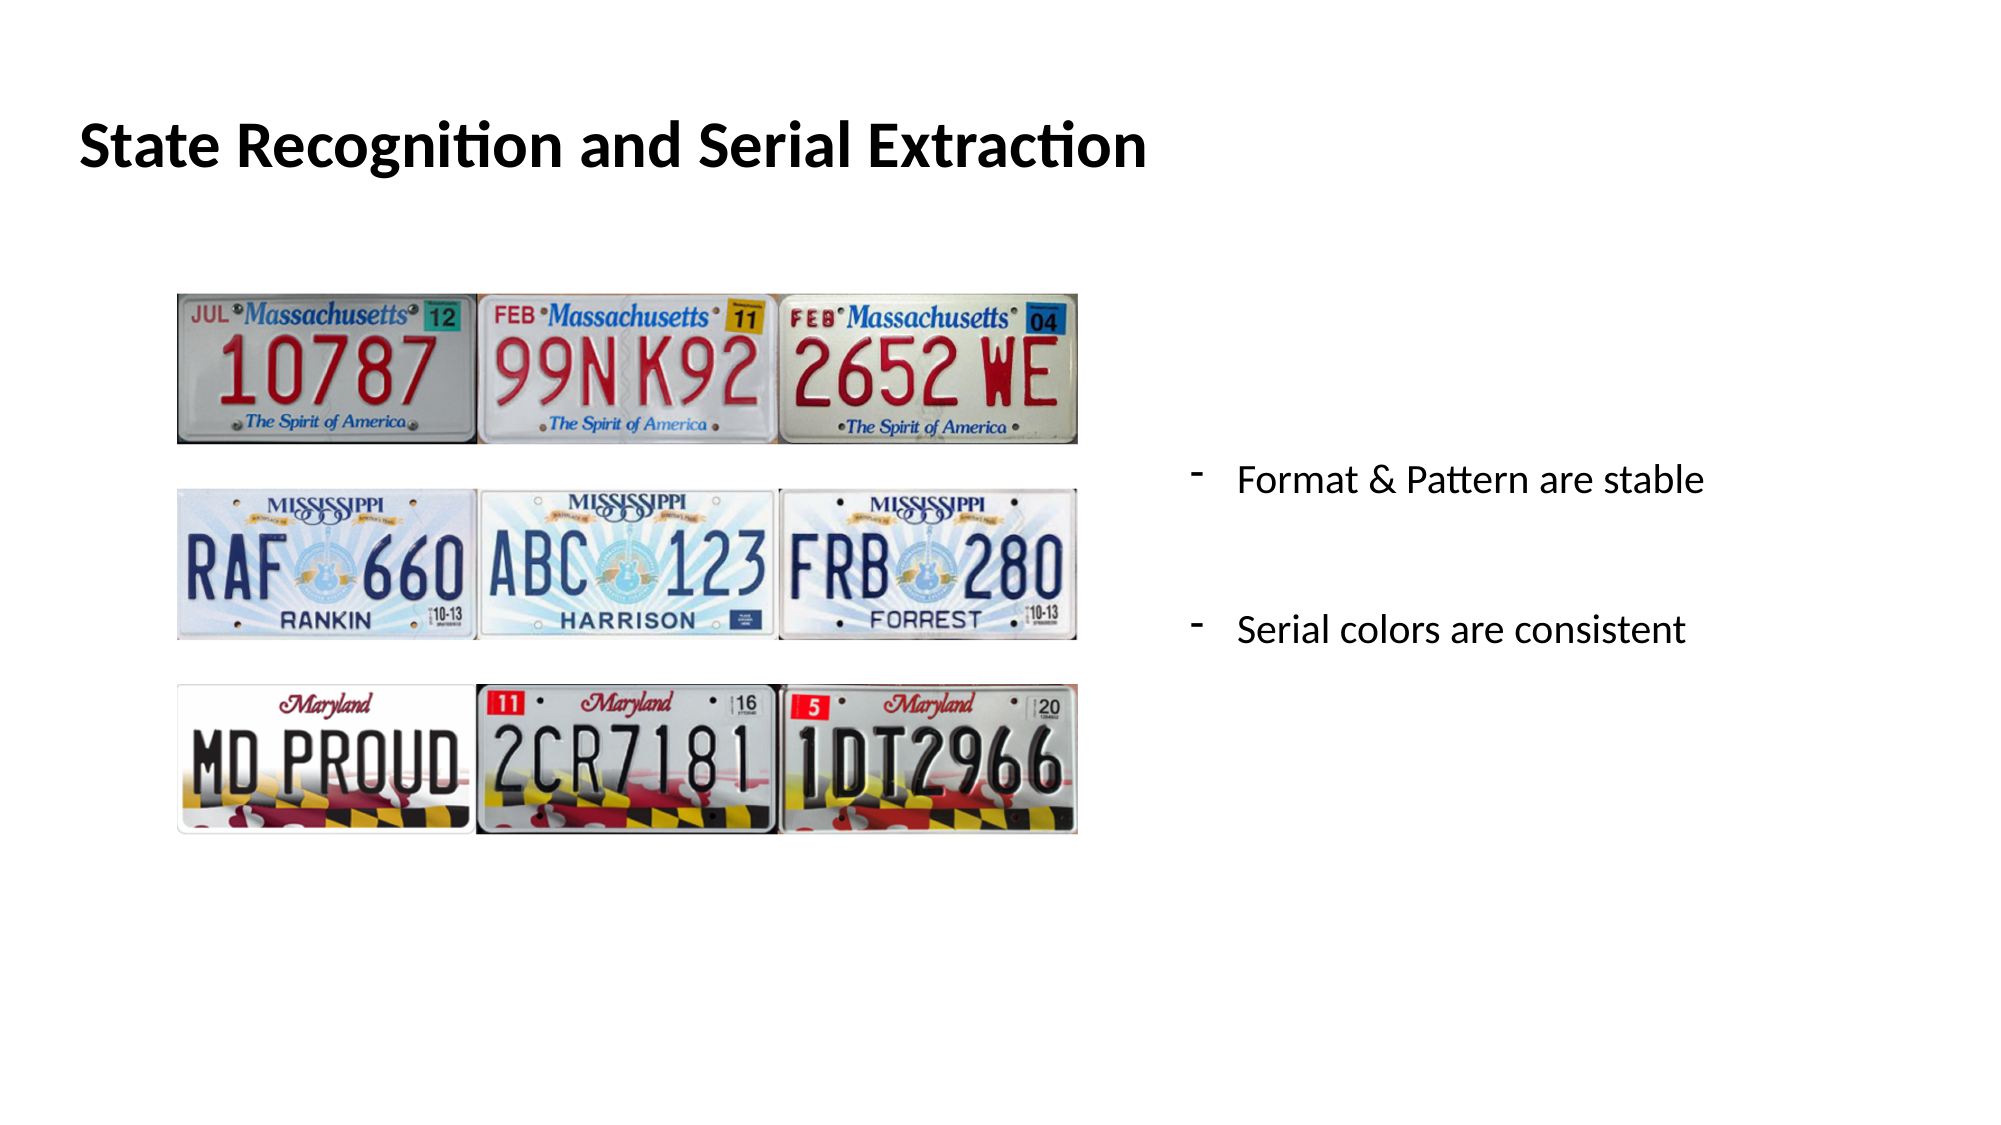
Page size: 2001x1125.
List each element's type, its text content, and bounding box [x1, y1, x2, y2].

picture [177, 488, 1078, 641]
text_box Format & Pattern are stable Serial colors are consistent [1175, 444, 1751, 660]
text_box State Recognition and Serial Extraction [64, 93, 1168, 188]
picture [177, 293, 1078, 445]
picture [177, 684, 1078, 835]
